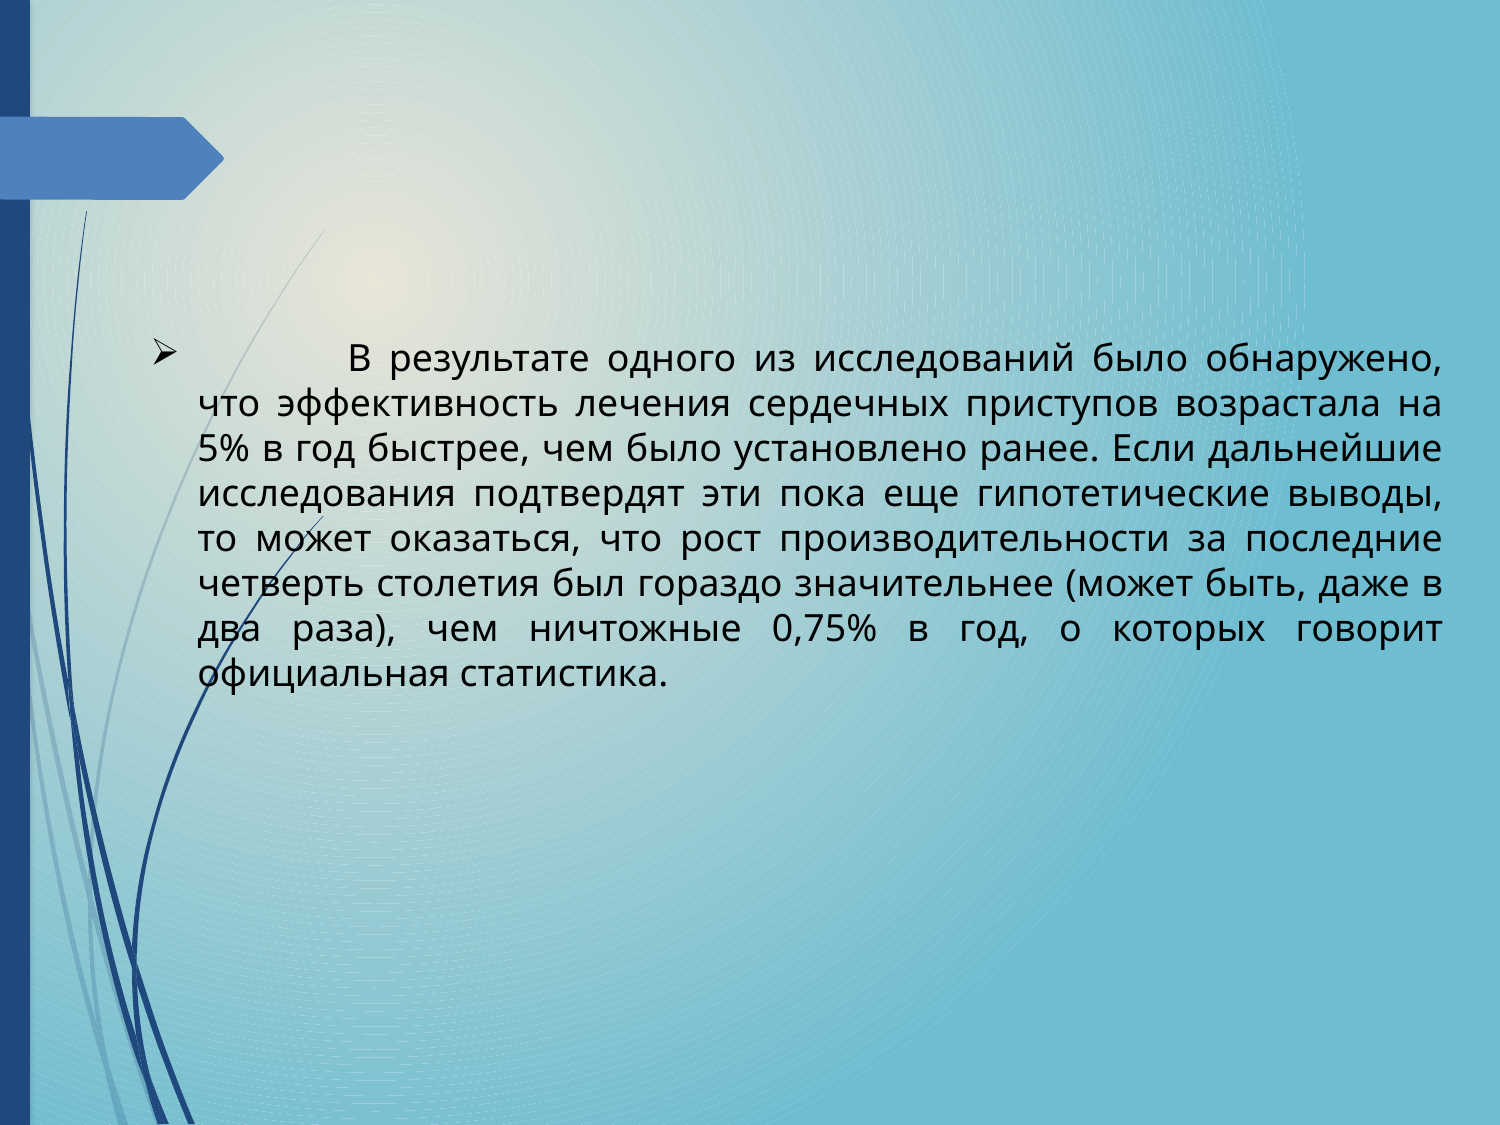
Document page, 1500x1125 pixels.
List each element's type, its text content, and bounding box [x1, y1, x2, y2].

text_box В результате одного из исследований было обнаружено, что эффективность лечения сердечных приступов возрастала на 5% в год быстрее, чем было установлено ранее. Если дальнейшие исследования подтвердят эти пока еще гипотетические выводы, то может оказаться, что рост производительности за последние четверть столетия был гораздо значительнее (может быть, даже в два раза), чем ничтожные 0,75% в год, о которых говорит официальная статистика. [135, 326, 1459, 701]
